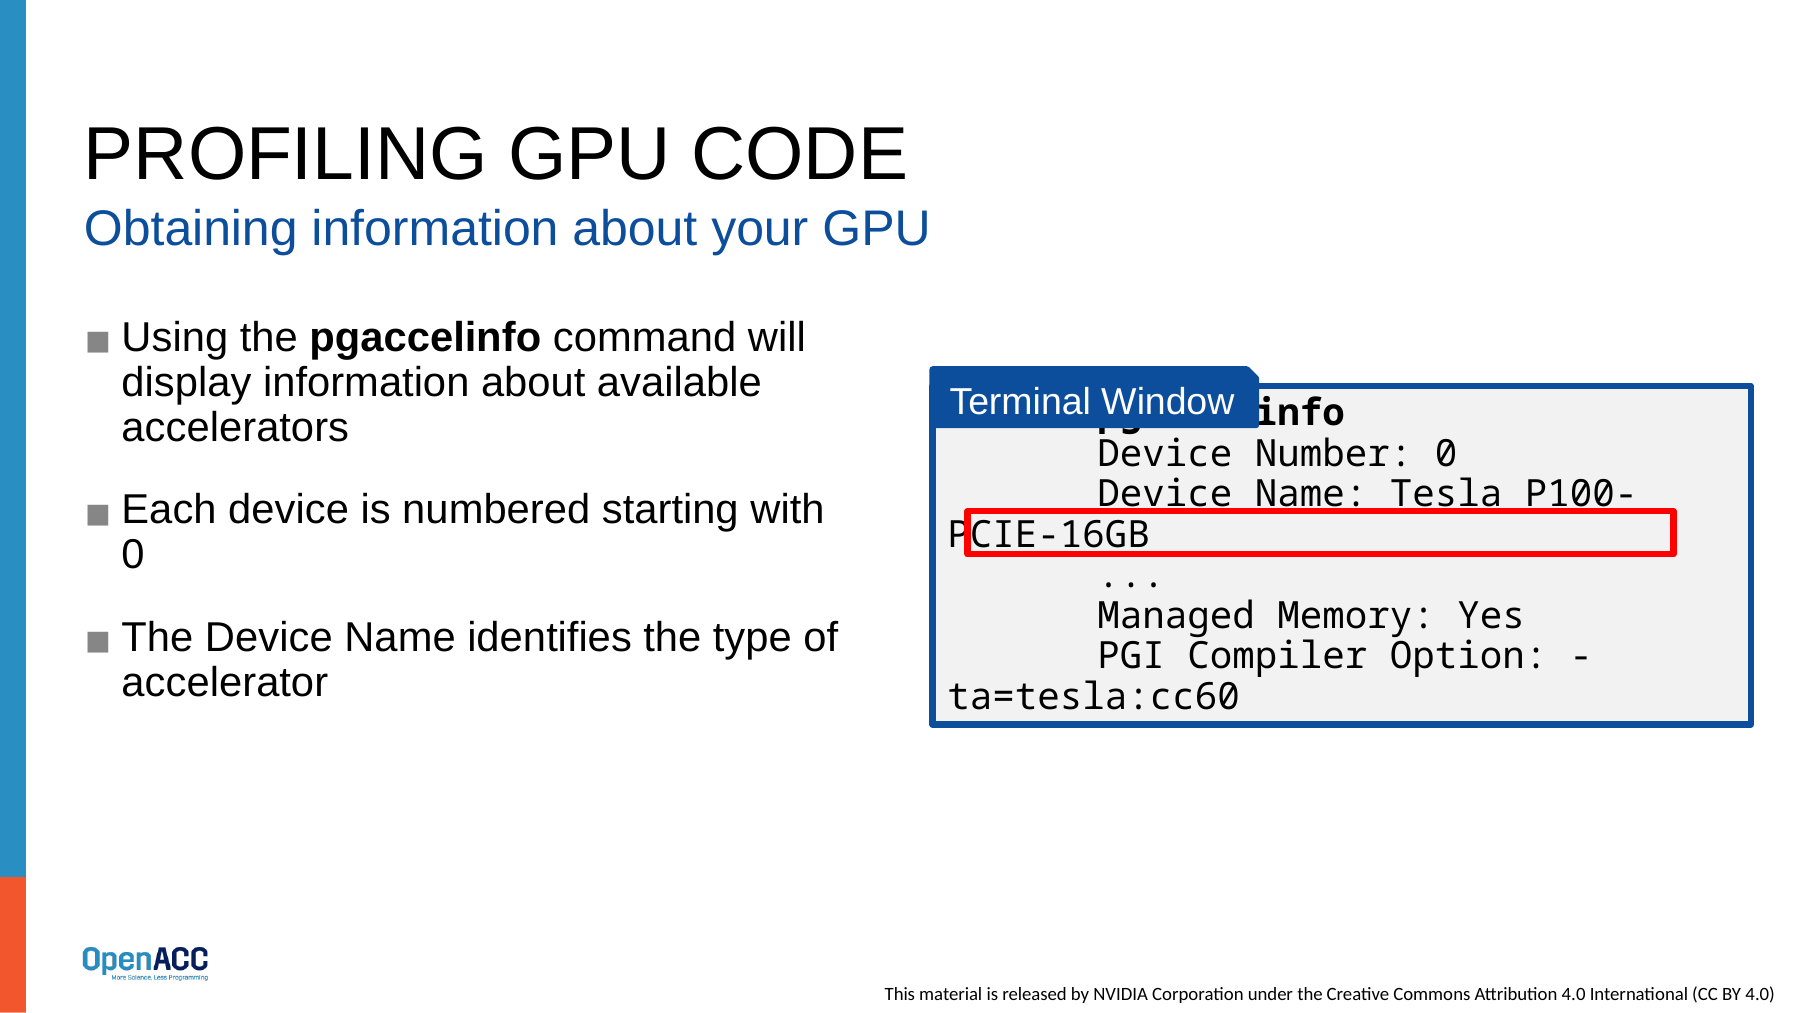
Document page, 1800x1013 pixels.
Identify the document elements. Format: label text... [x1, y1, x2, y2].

title PROFILING GPU CODE [68, 106, 1706, 194]
picture [81, 946, 208, 981]
text_box Terminal Window [932, 369, 1257, 426]
list Obtaining information about your GPU [68, 194, 1706, 282]
text_box [967, 511, 1674, 555]
list Using the pgaccelinfo command will display information about available accelerators Each device is numbered starting with 0 The Device Name identifies the type of accelerator [68, 307, 873, 918]
text_box $ pgaccelinfo Device Number: 0 Device Name: Tesla P100-PCIE-16GB ... Managed Memory: Yes PGI Compiler Option: -ta=tesla:cc60 [932, 386, 1751, 725]
